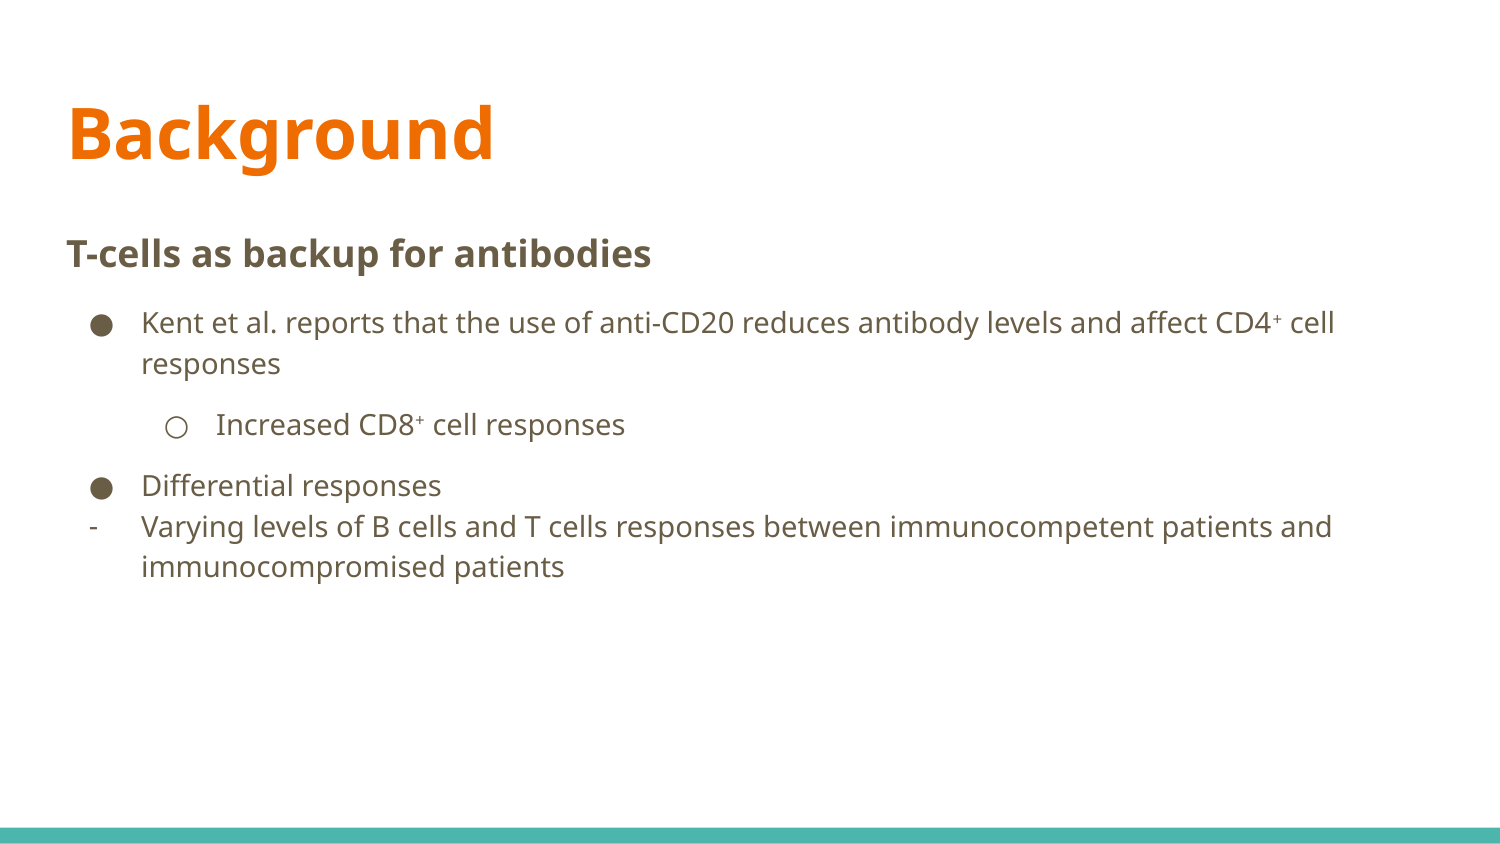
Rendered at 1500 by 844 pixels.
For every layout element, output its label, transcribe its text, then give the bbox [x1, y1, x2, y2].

title Background [51, 72, 1449, 189]
list T-cells as backup for antibodies Kent et al. reports that the use of anti-CD20 reduces antibody levels and affect CD4+ cell responses Increased CD8+ cell responses Differential responses Varying levels of B cells and T cells responses between immunocompetent patients and immunocompromised patients [51, 207, 1449, 750]
